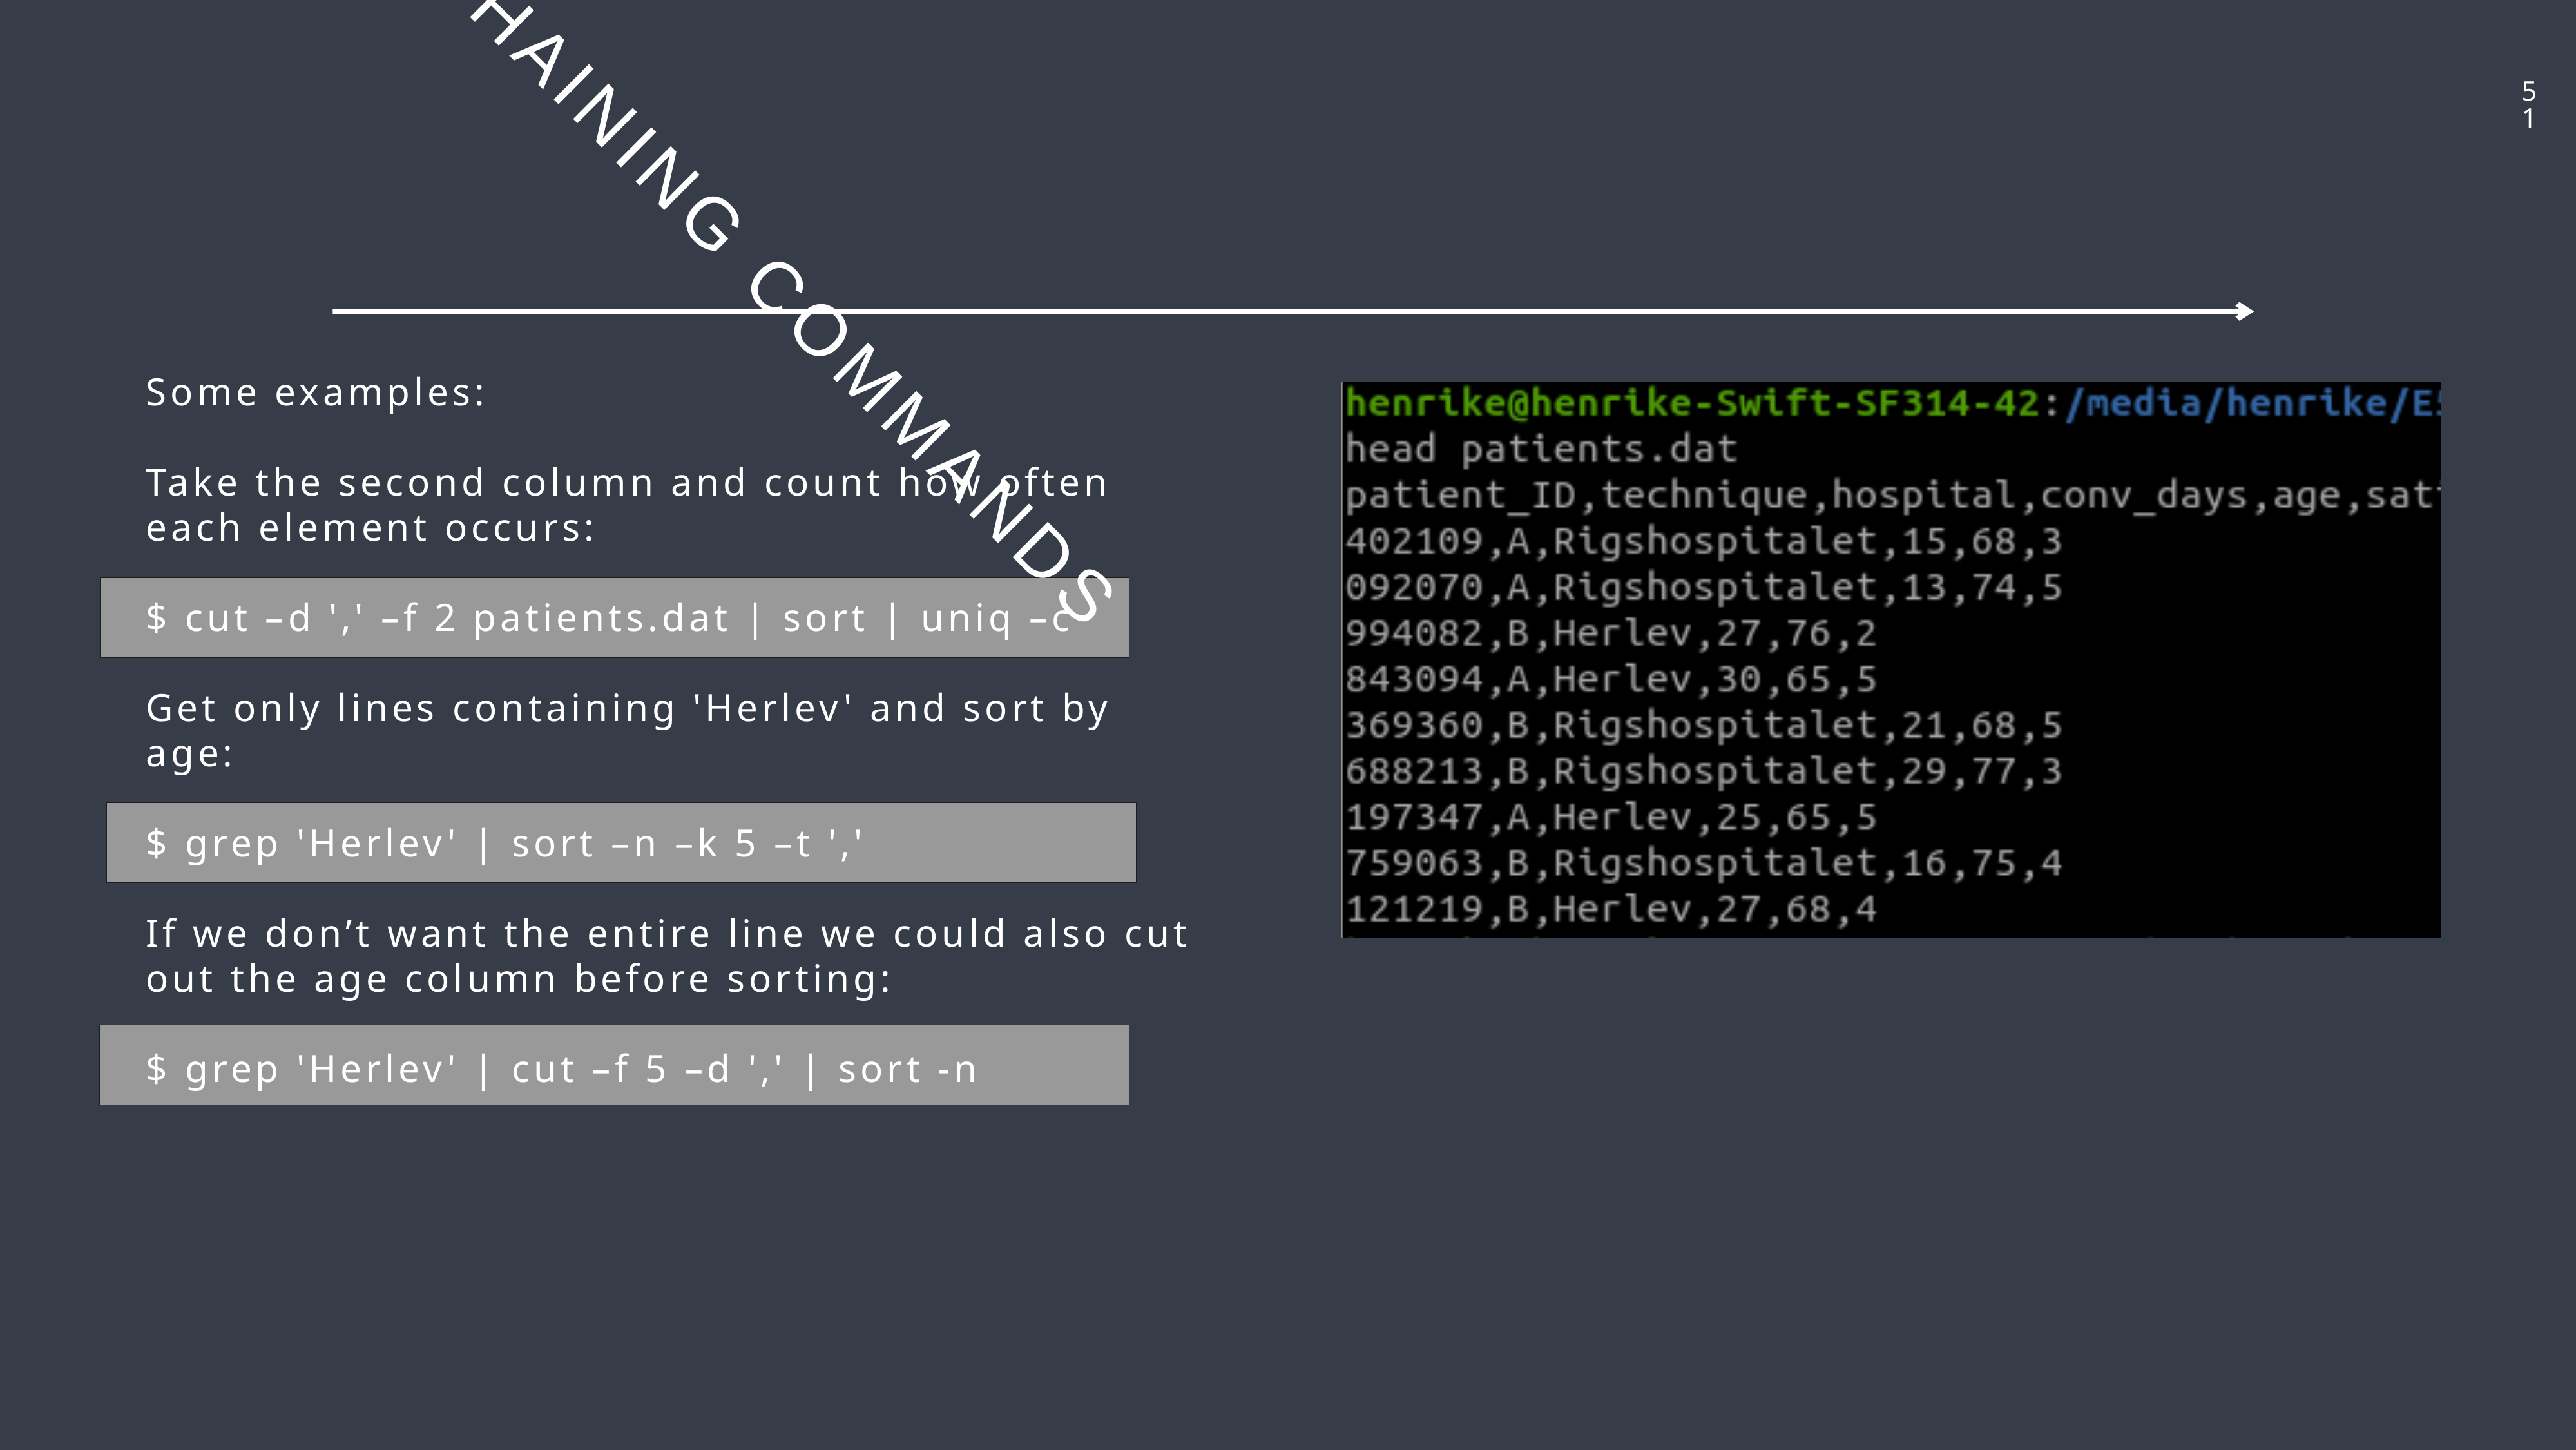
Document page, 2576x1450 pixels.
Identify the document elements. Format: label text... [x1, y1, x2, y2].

text_box [99, 1025, 136, 1105]
picture [1341, 381, 2441, 938]
text_box [106, 802, 136, 883]
text_box 51 [2512, 64, 2552, 117]
text_box [100, 577, 136, 658]
text_box Some examples: Take the second column and count how often each element occurs: $ cut –d ',' –f 2 patients.dat | sort | uniq –c Get only lines containing 'Herlev' and sort by age: $ grep 'Herlev' | sort –n –k 5 –t ',' If we don’t want the entire line we could also cut out the age column before sorting: $ grep 'Herlev' | cut –f 5 –d ',' | sort -n [136, 363, 1208, 1428]
